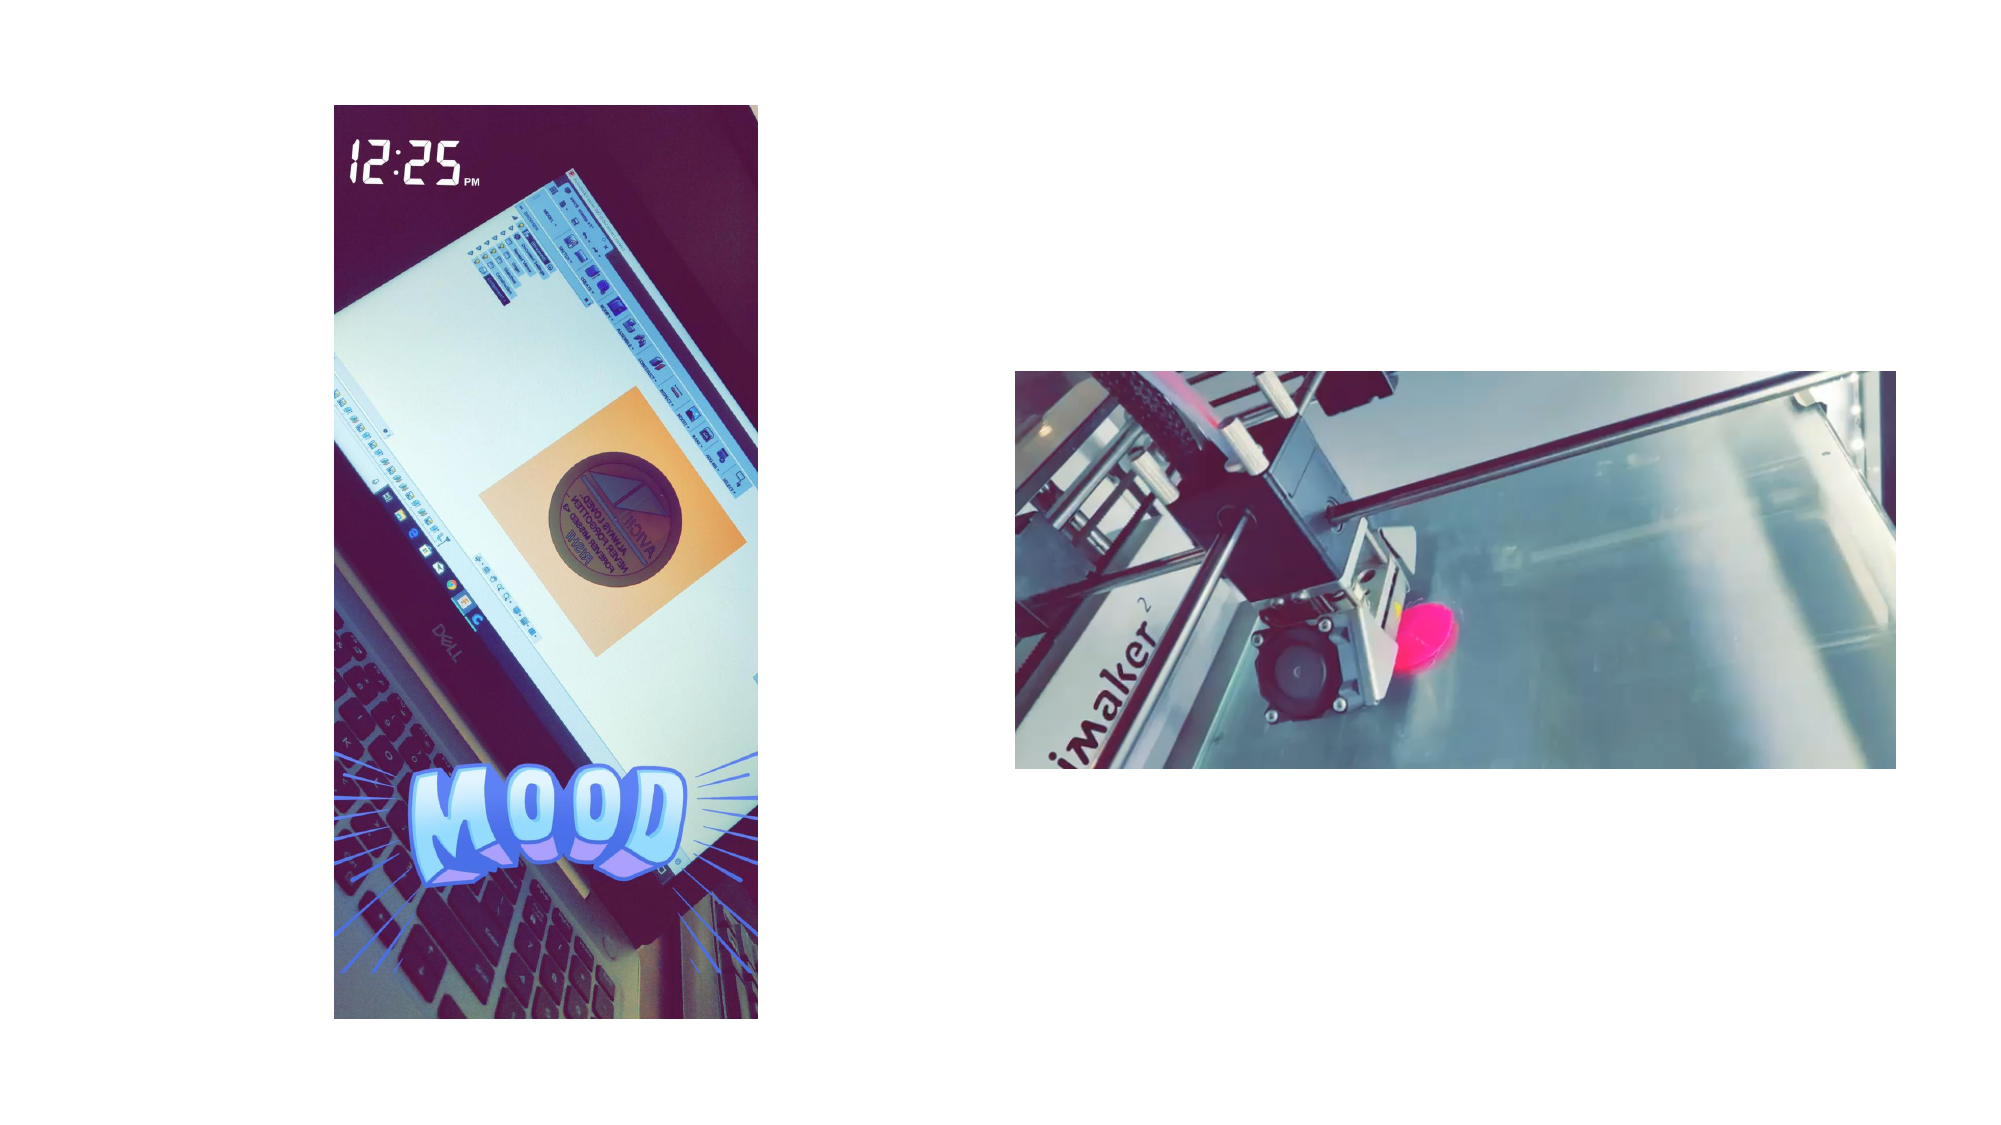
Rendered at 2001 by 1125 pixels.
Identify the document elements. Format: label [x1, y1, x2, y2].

text_box [1015, 370, 1897, 770]
picture [334, 105, 758, 1020]
